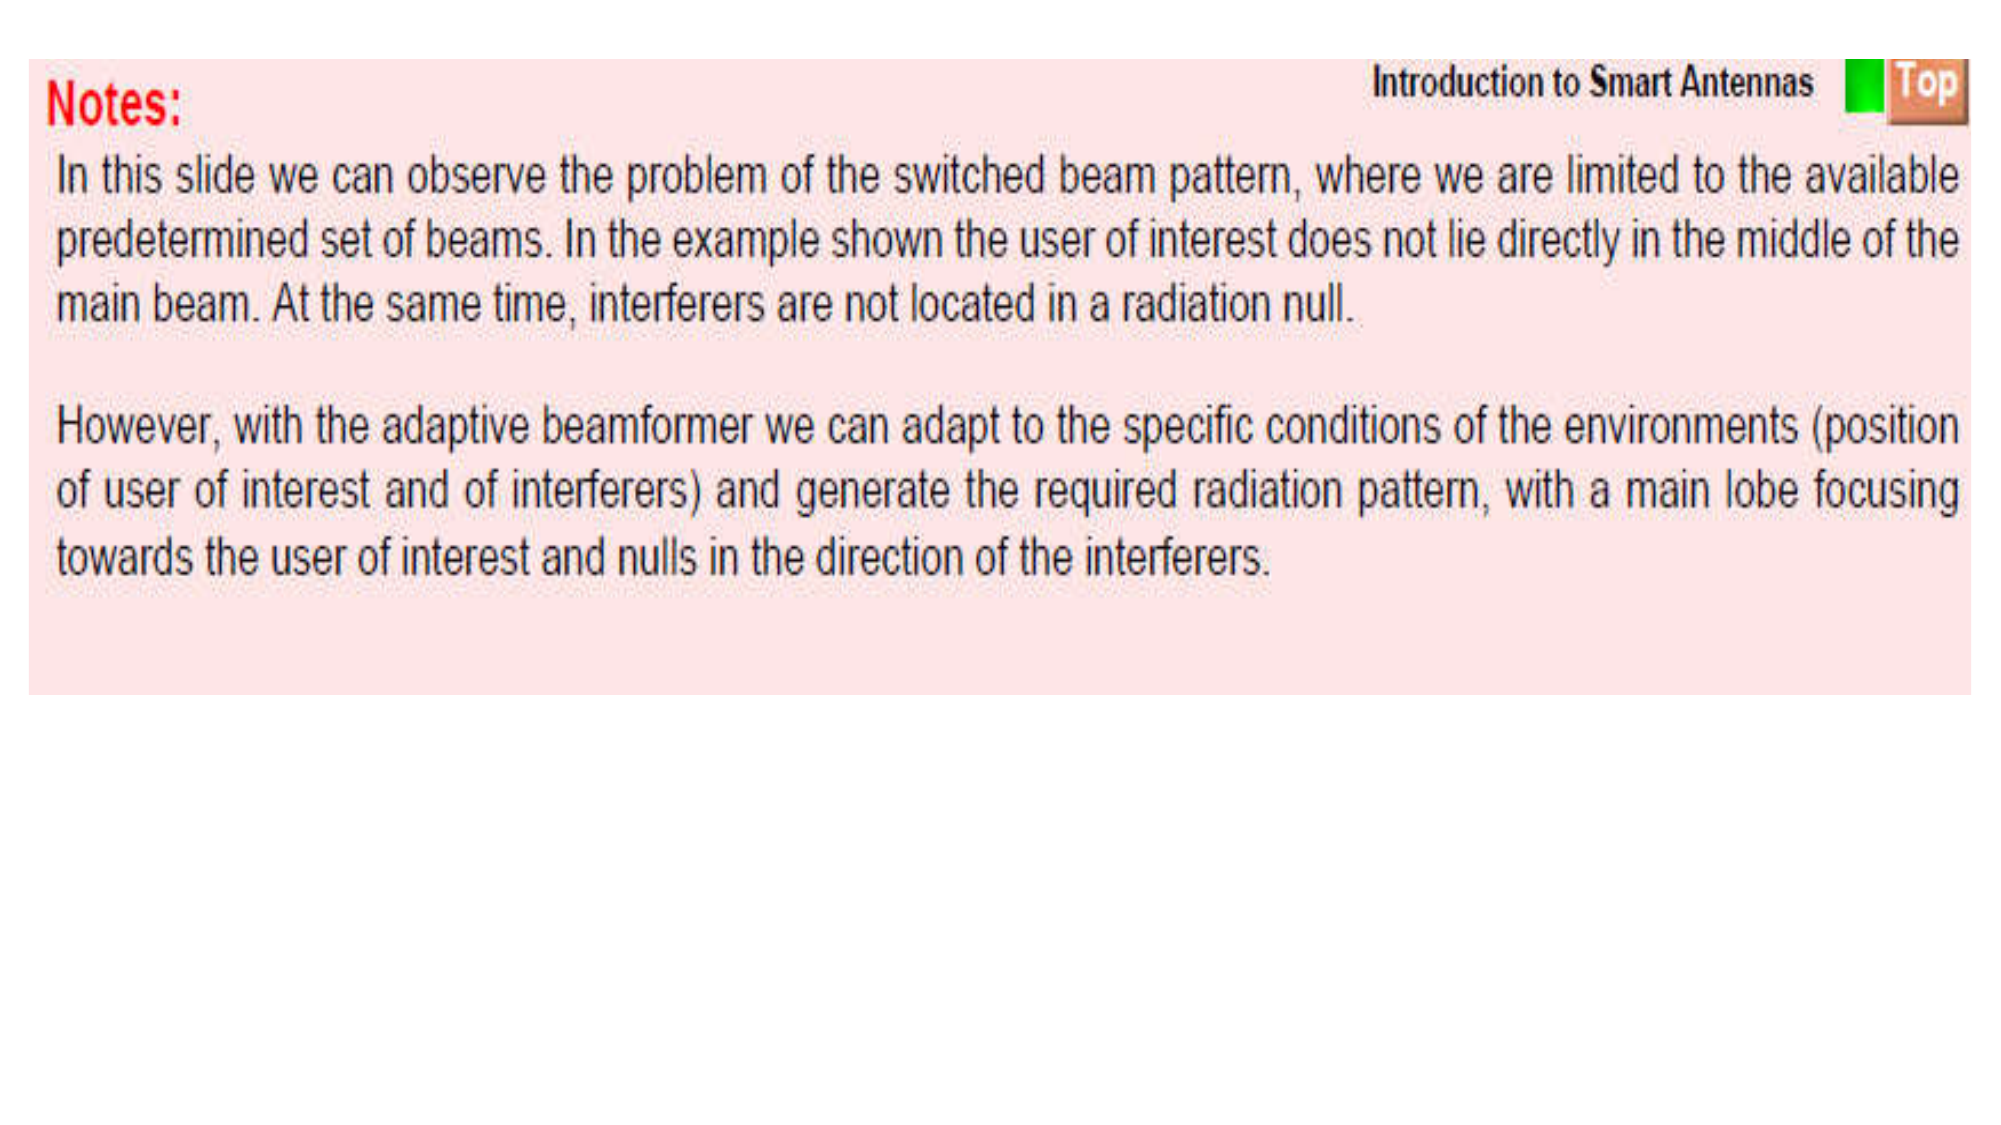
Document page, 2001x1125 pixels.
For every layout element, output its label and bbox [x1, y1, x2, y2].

picture [28, 59, 1972, 695]
